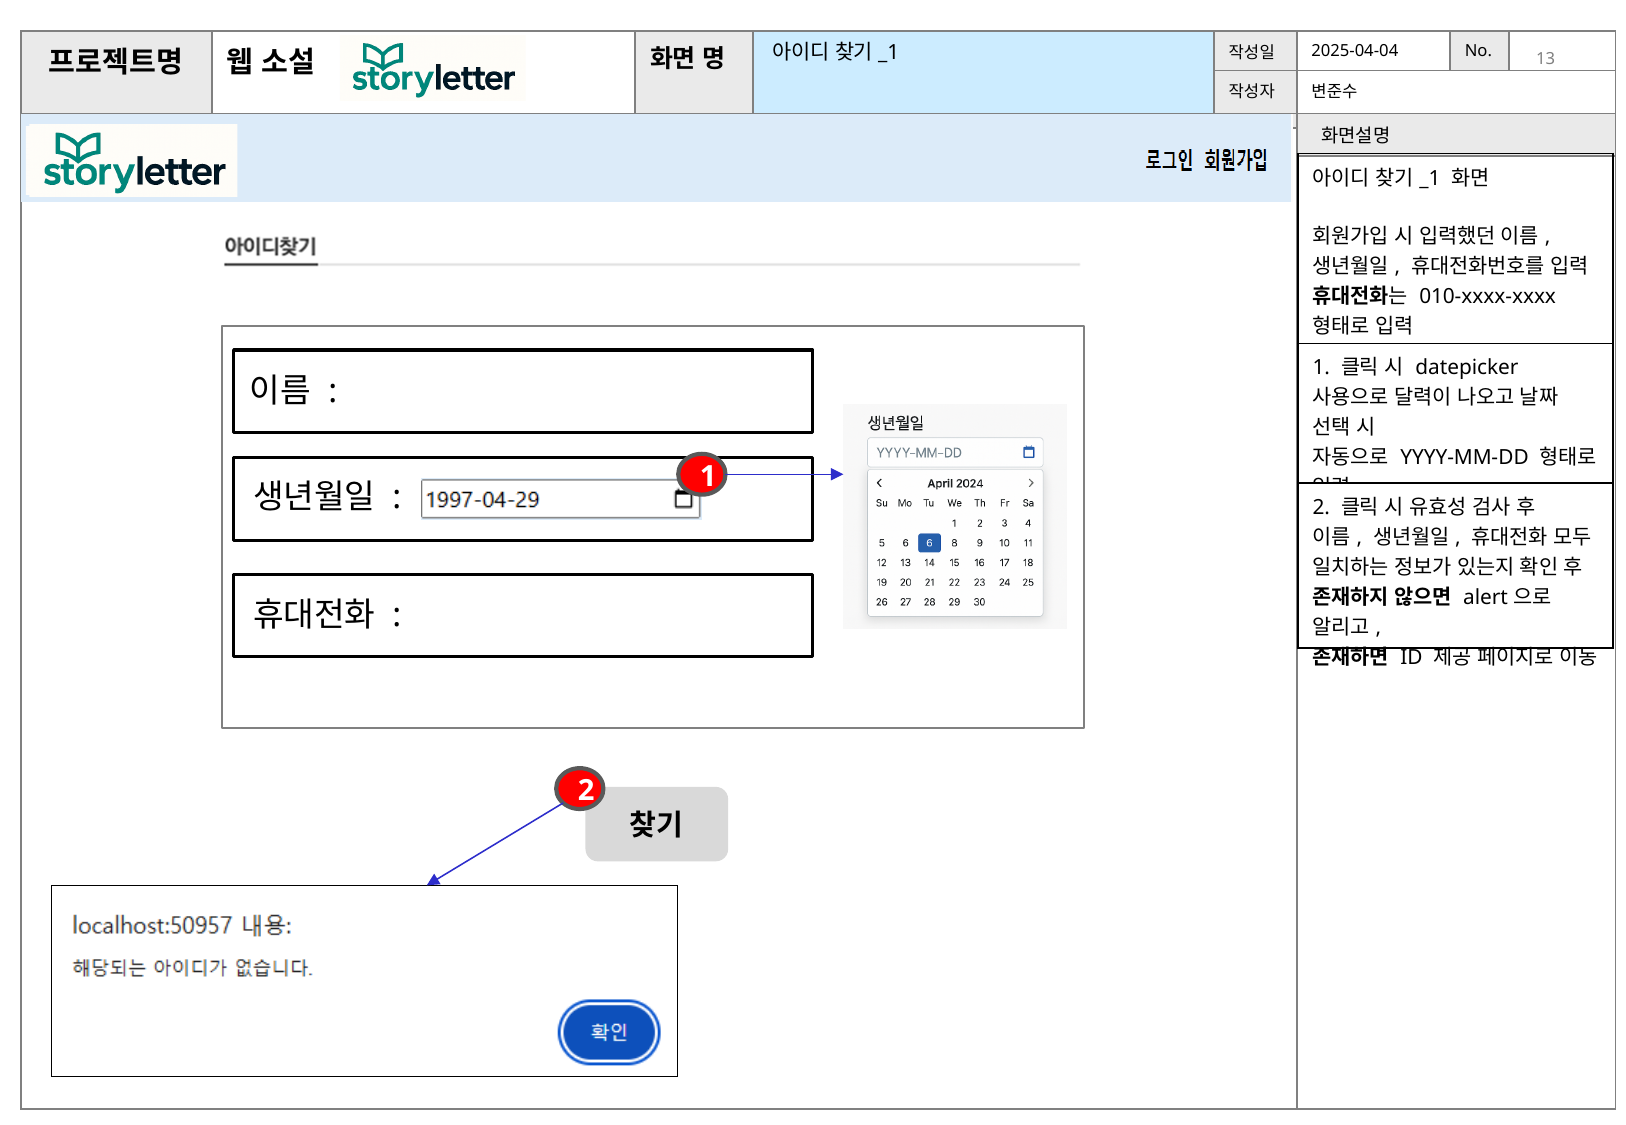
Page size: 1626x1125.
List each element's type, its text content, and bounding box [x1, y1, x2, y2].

picture [20, 114, 1294, 1101]
text_box 아이디 찾기_1 [757, 31, 915, 71]
table_header 아이디 찾기_1 화면 회원가입 시 입력했던 이름, 생년월일, 휴대전화번호를 입력 휴대전화는 010-xxxx-xxxx 형태로 입력 [1299, 154, 1612, 343]
table_cell 1. 클릭 시 datepicker 사용으로 달력이 나오고 날짜 선택 시 자동으로 YYYY-MM-DD 형태로 입력 [1299, 344, 1612, 482]
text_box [426, 802, 564, 886]
table_cell 2. 클릭 시 유효성 검사 후 이름, 생년월일, 휴대전화 모두 일치하는 정보가 있는지 확인 후 존재하지 않으면 alert으로 알리고, 존재하면 ID 제공 페이지로 이동 [1299, 484, 1612, 647]
picture [339, 35, 526, 101]
